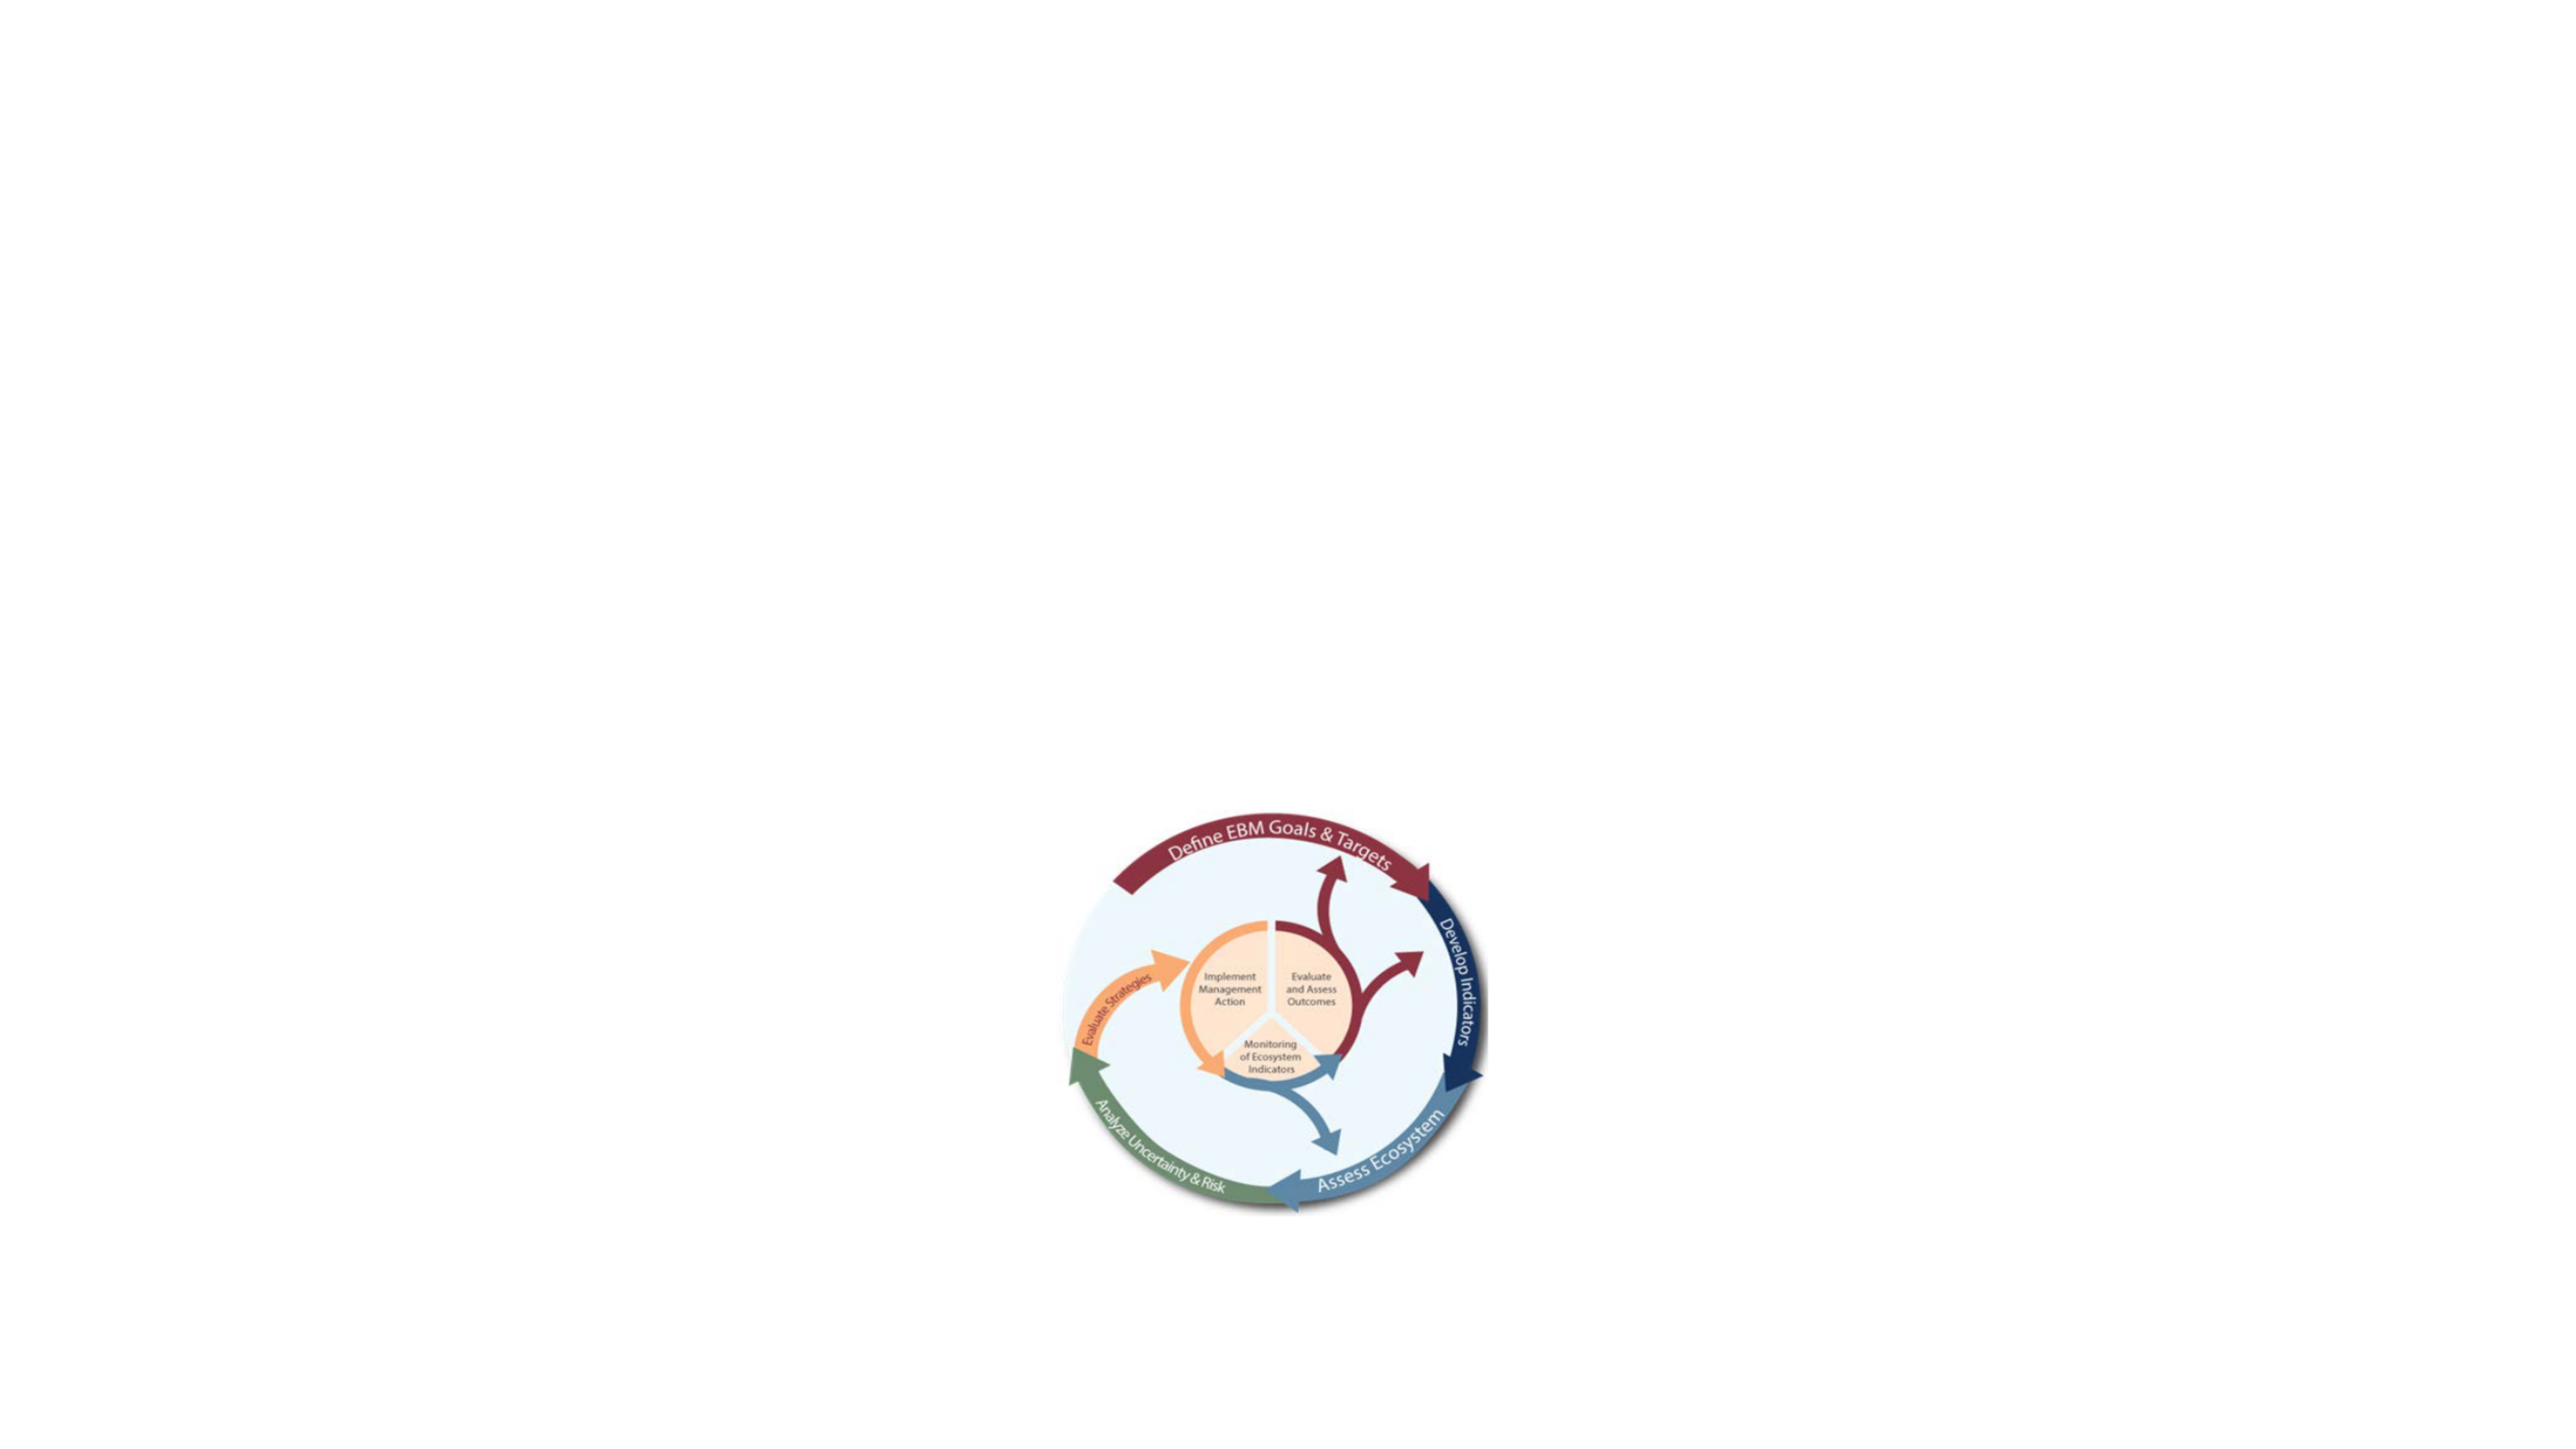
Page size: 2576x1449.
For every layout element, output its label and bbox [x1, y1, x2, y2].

picture [1054, 809, 1494, 1217]
